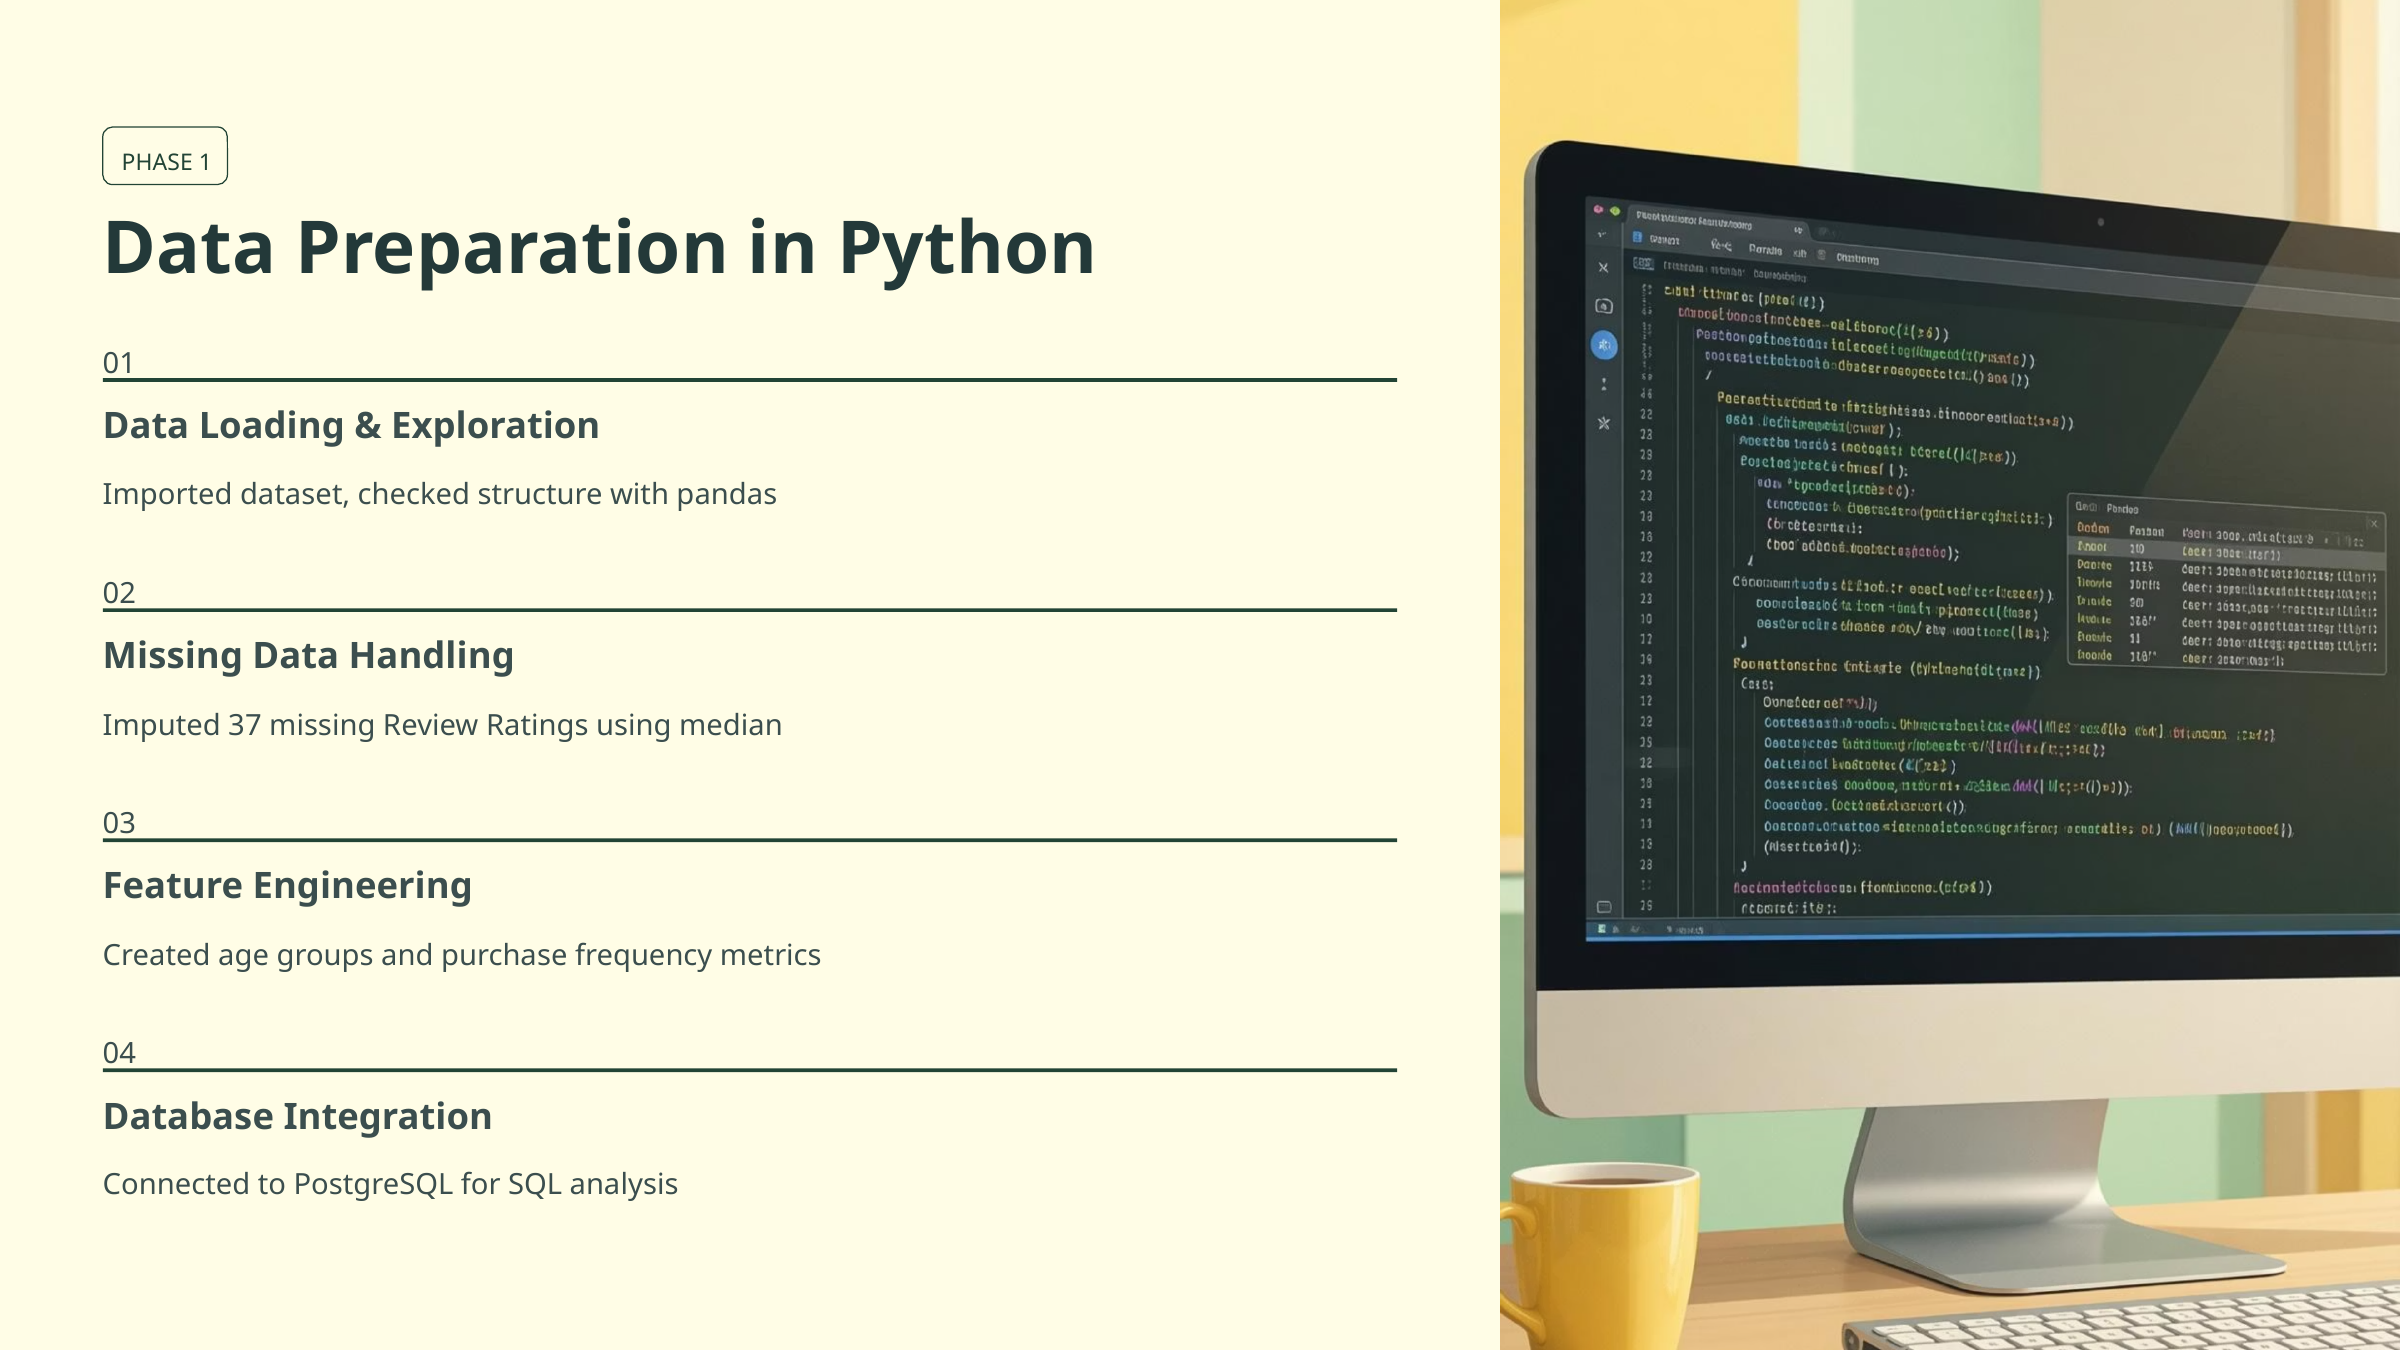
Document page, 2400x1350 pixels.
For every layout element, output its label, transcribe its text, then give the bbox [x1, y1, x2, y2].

text_box [102, 378, 1398, 382]
text_box Connected to PostgreSQL for SQL analysis [102, 1153, 1398, 1201]
text_box Feature Engineering [102, 860, 508, 907]
text_box Created age groups and purchase frequency metrics [102, 923, 1398, 971]
text_box PHASE 1 [121, 137, 209, 175]
text_box Database Integration [102, 1090, 533, 1137]
text_box Missing Data Handling [102, 630, 555, 677]
text_box [102, 1068, 1398, 1073]
text_box Imputed 37 missing Review Ratings using median [102, 693, 1398, 741]
text_box 01 [102, 332, 133, 369]
text_box [102, 838, 1398, 843]
text_box Imported dataset, checked structure with pandas [102, 463, 1398, 511]
text_box 03 [102, 792, 133, 829]
text_box Data Preparation in Python [102, 196, 1198, 289]
text_box 04 [102, 1022, 133, 1059]
text_box [102, 126, 228, 185]
text_box [102, 608, 1398, 612]
text_box 02 [102, 562, 133, 599]
text_box Data Loading & Exploration [102, 400, 656, 447]
picture [1499, 0, 2400, 1350]
